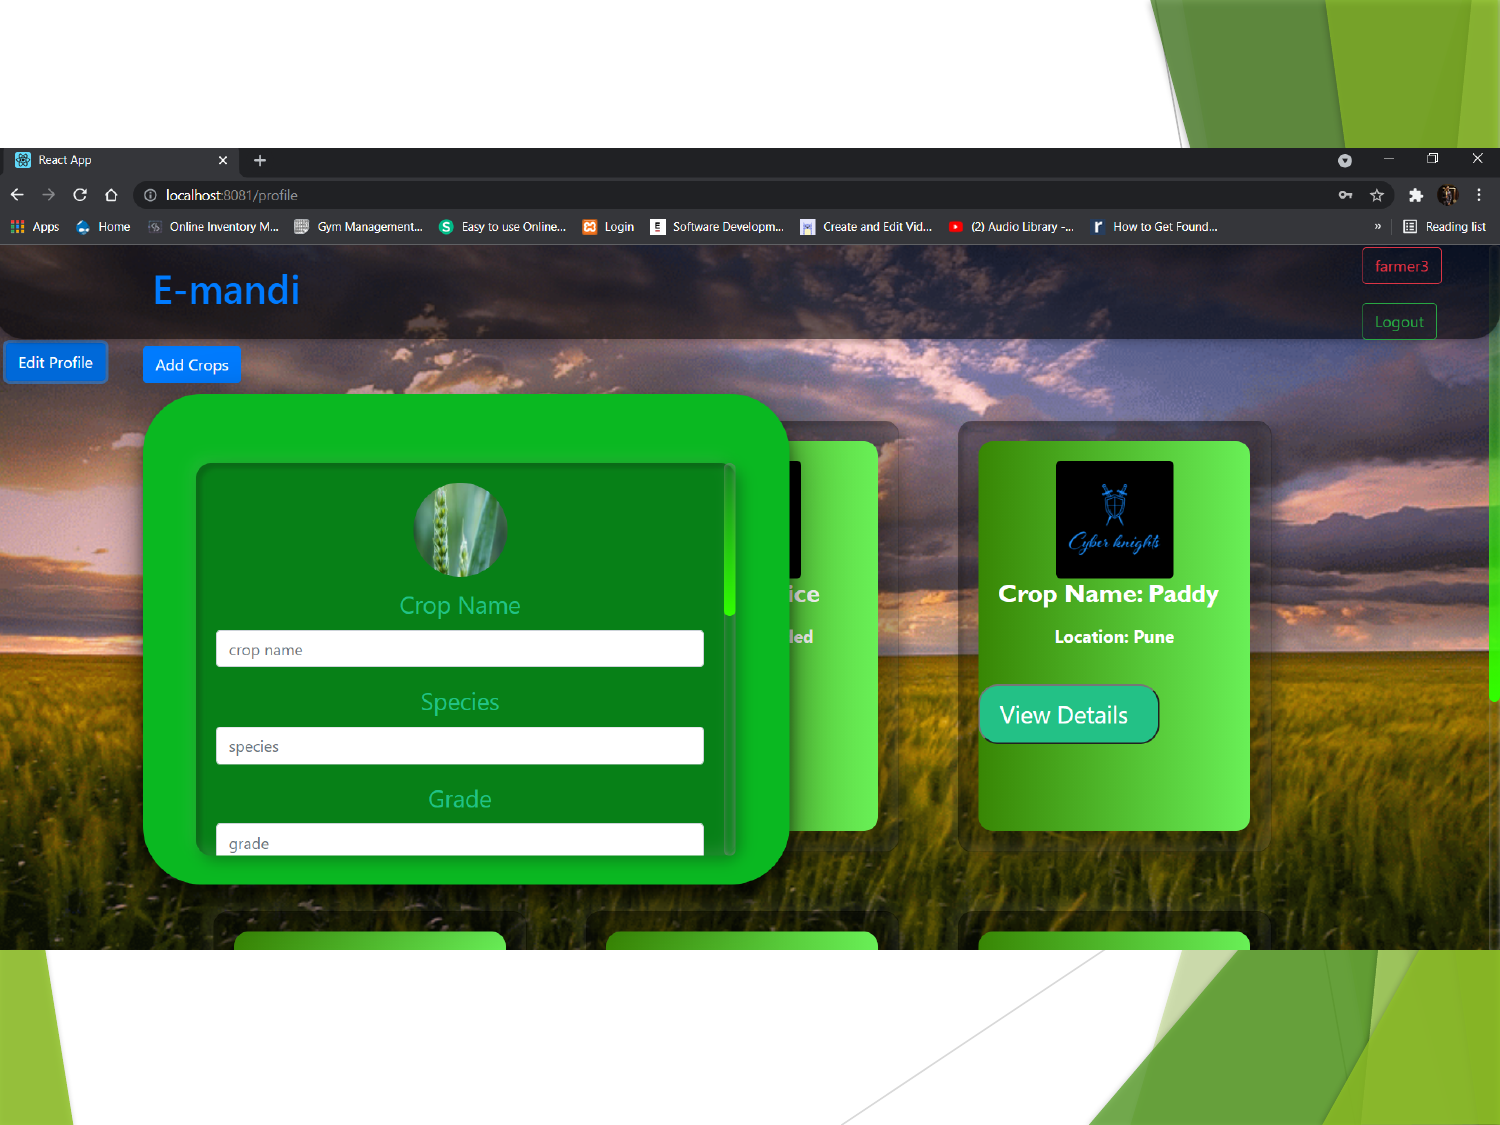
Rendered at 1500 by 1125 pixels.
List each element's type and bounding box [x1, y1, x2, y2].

list [0, 148, 1500, 951]
